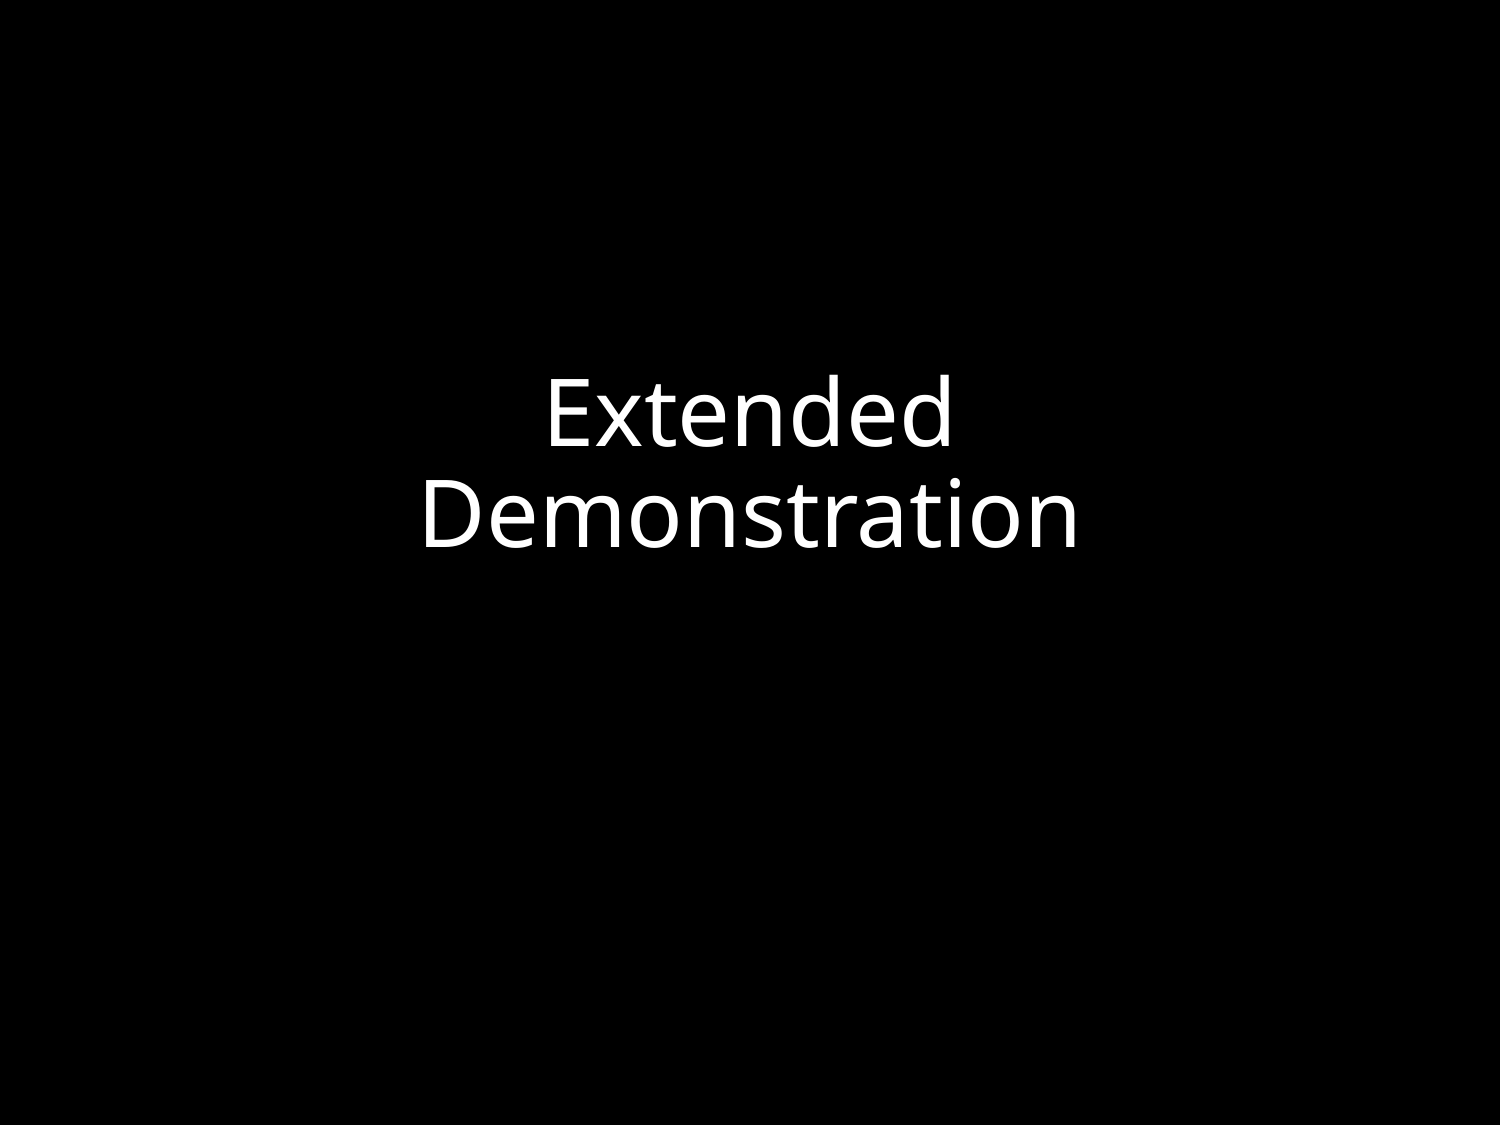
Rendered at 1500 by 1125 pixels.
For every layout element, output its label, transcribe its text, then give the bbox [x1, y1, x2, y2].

title Extended Demonstration [187, 184, 1313, 576]
